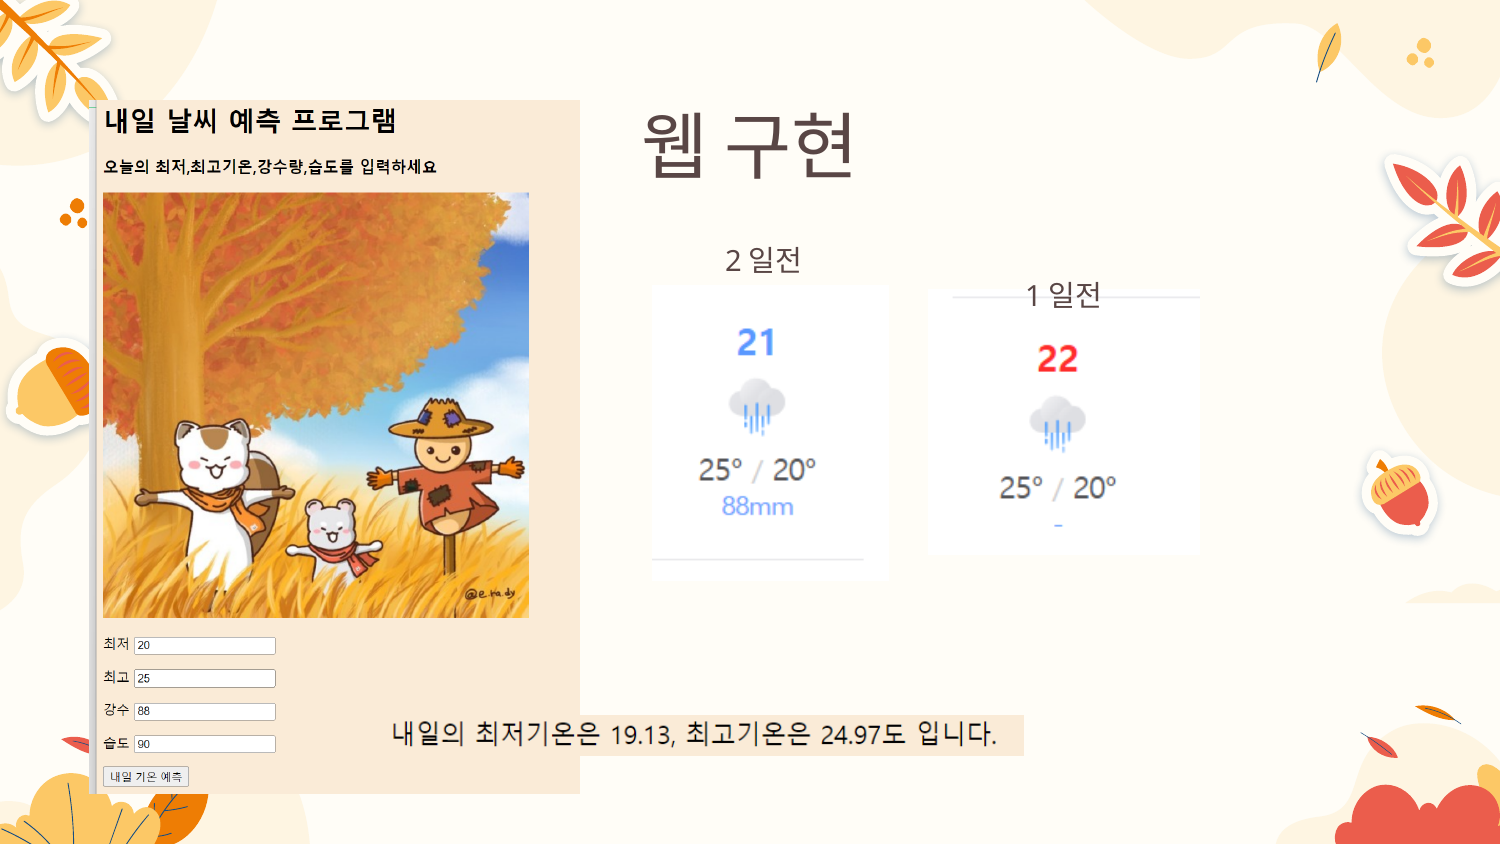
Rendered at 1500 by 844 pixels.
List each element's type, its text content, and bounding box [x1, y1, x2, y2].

picture [88, 100, 1024, 794]
picture [927, 288, 1201, 555]
picture [652, 285, 889, 582]
text_box 2일전 1일전 [710, 227, 1174, 286]
title 웹 구현 [118, 72, 1382, 167]
